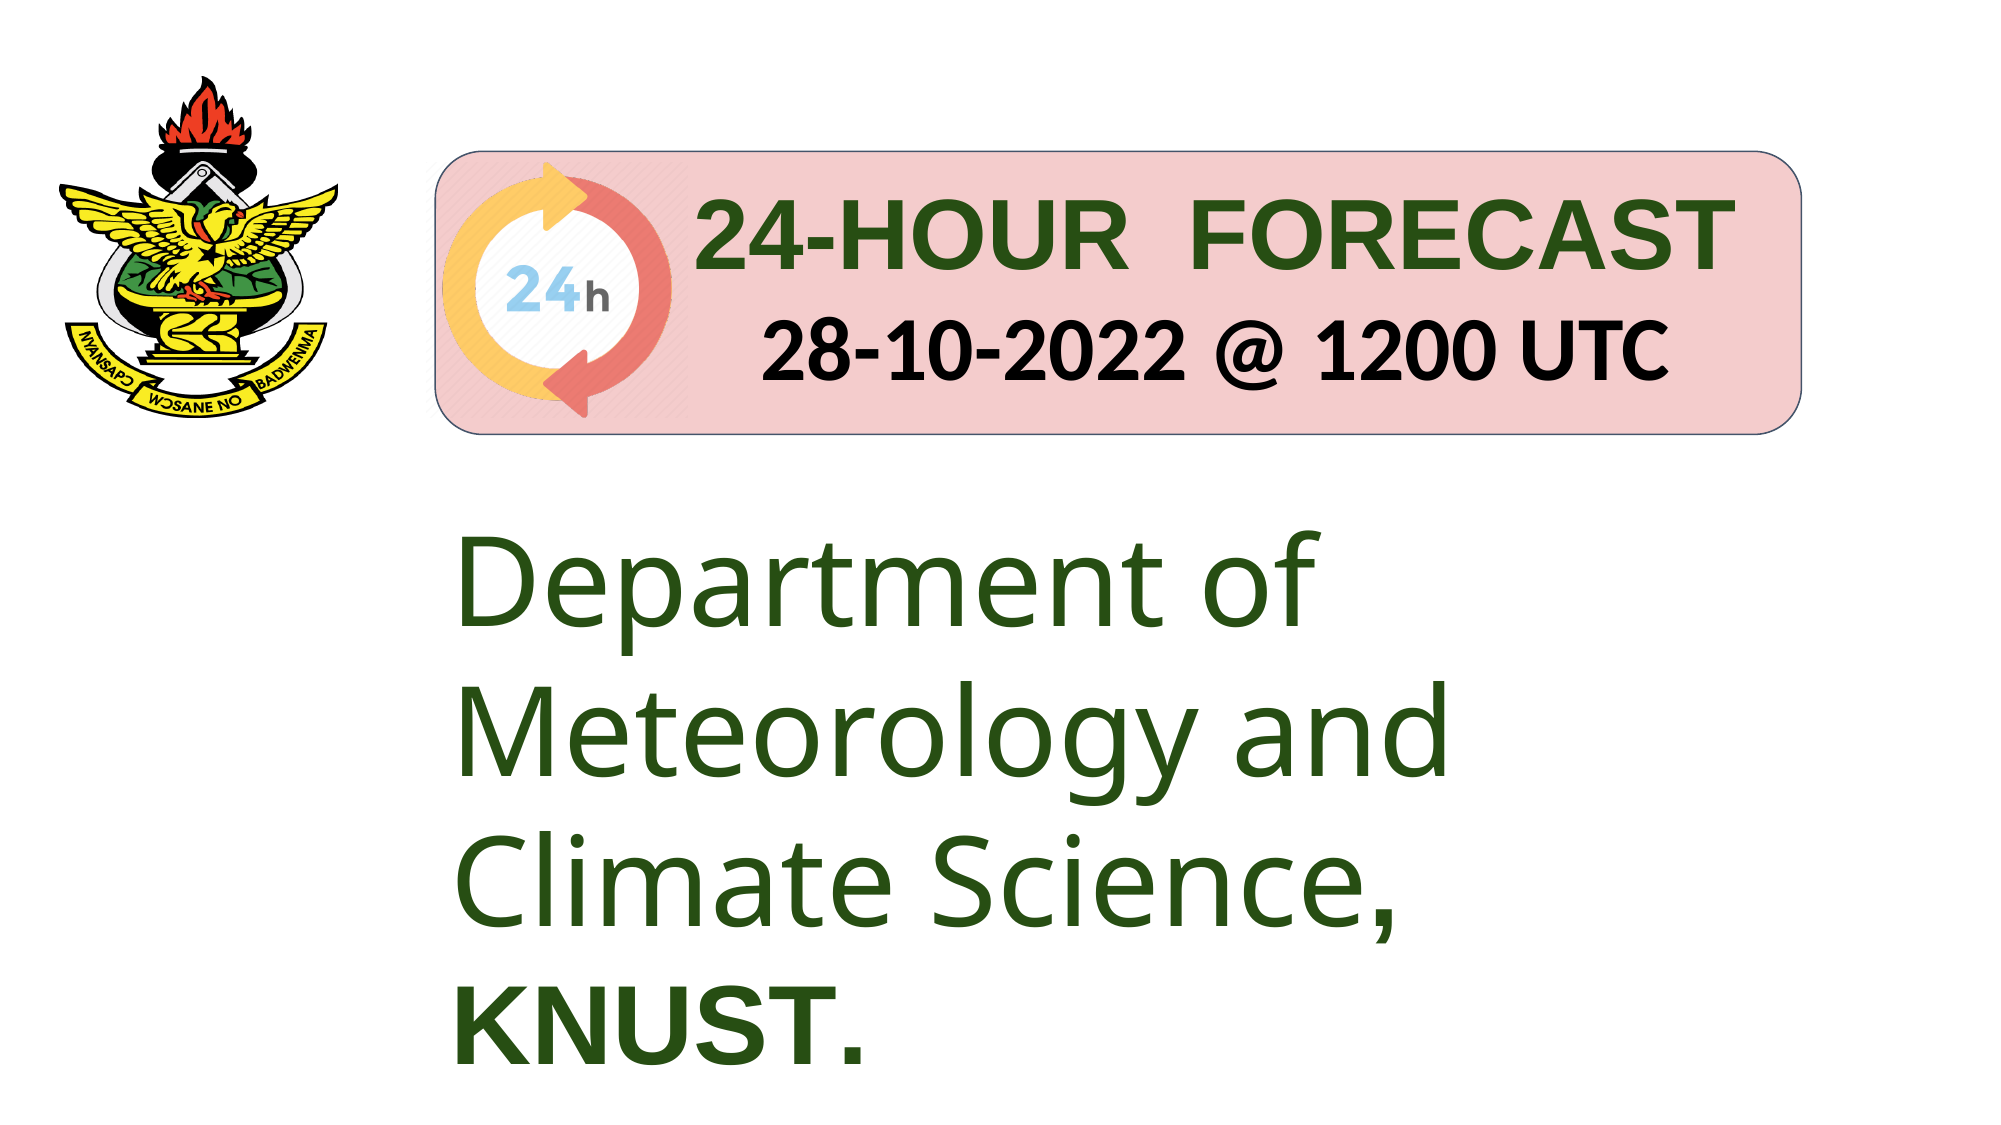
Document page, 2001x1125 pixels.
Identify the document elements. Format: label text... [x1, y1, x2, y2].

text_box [425, 151, 1825, 435]
text_box Department of Meteorology and Climate Science, KNUST. [435, 486, 1925, 1102]
picture [59, 75, 338, 418]
